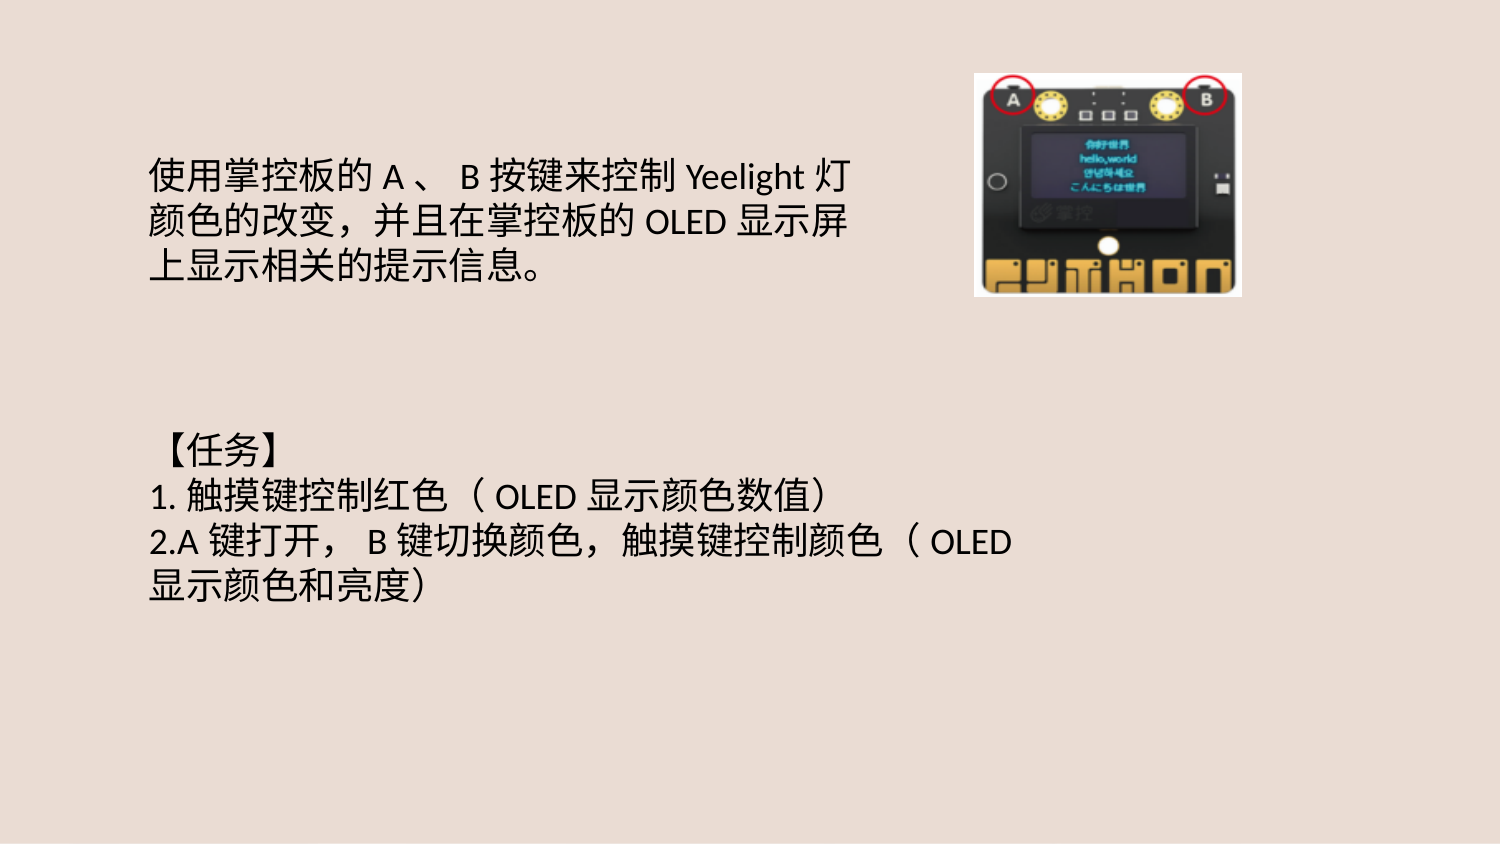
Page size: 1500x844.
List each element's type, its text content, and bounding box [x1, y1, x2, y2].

text_box 【任务】 1.触摸键控制红色（OLED显示颜色数值） 2.A键打开，B键切换颜色，触摸键控制颜色（OLED显示颜色和亮度） [134, 419, 1058, 615]
picture [974, 72, 1243, 297]
text_box 使用掌控板的A、B按键来控制Yeelight灯颜色的改变，并且在掌控板的OLED显示屏上显示相关的提示信息。 [134, 144, 884, 295]
